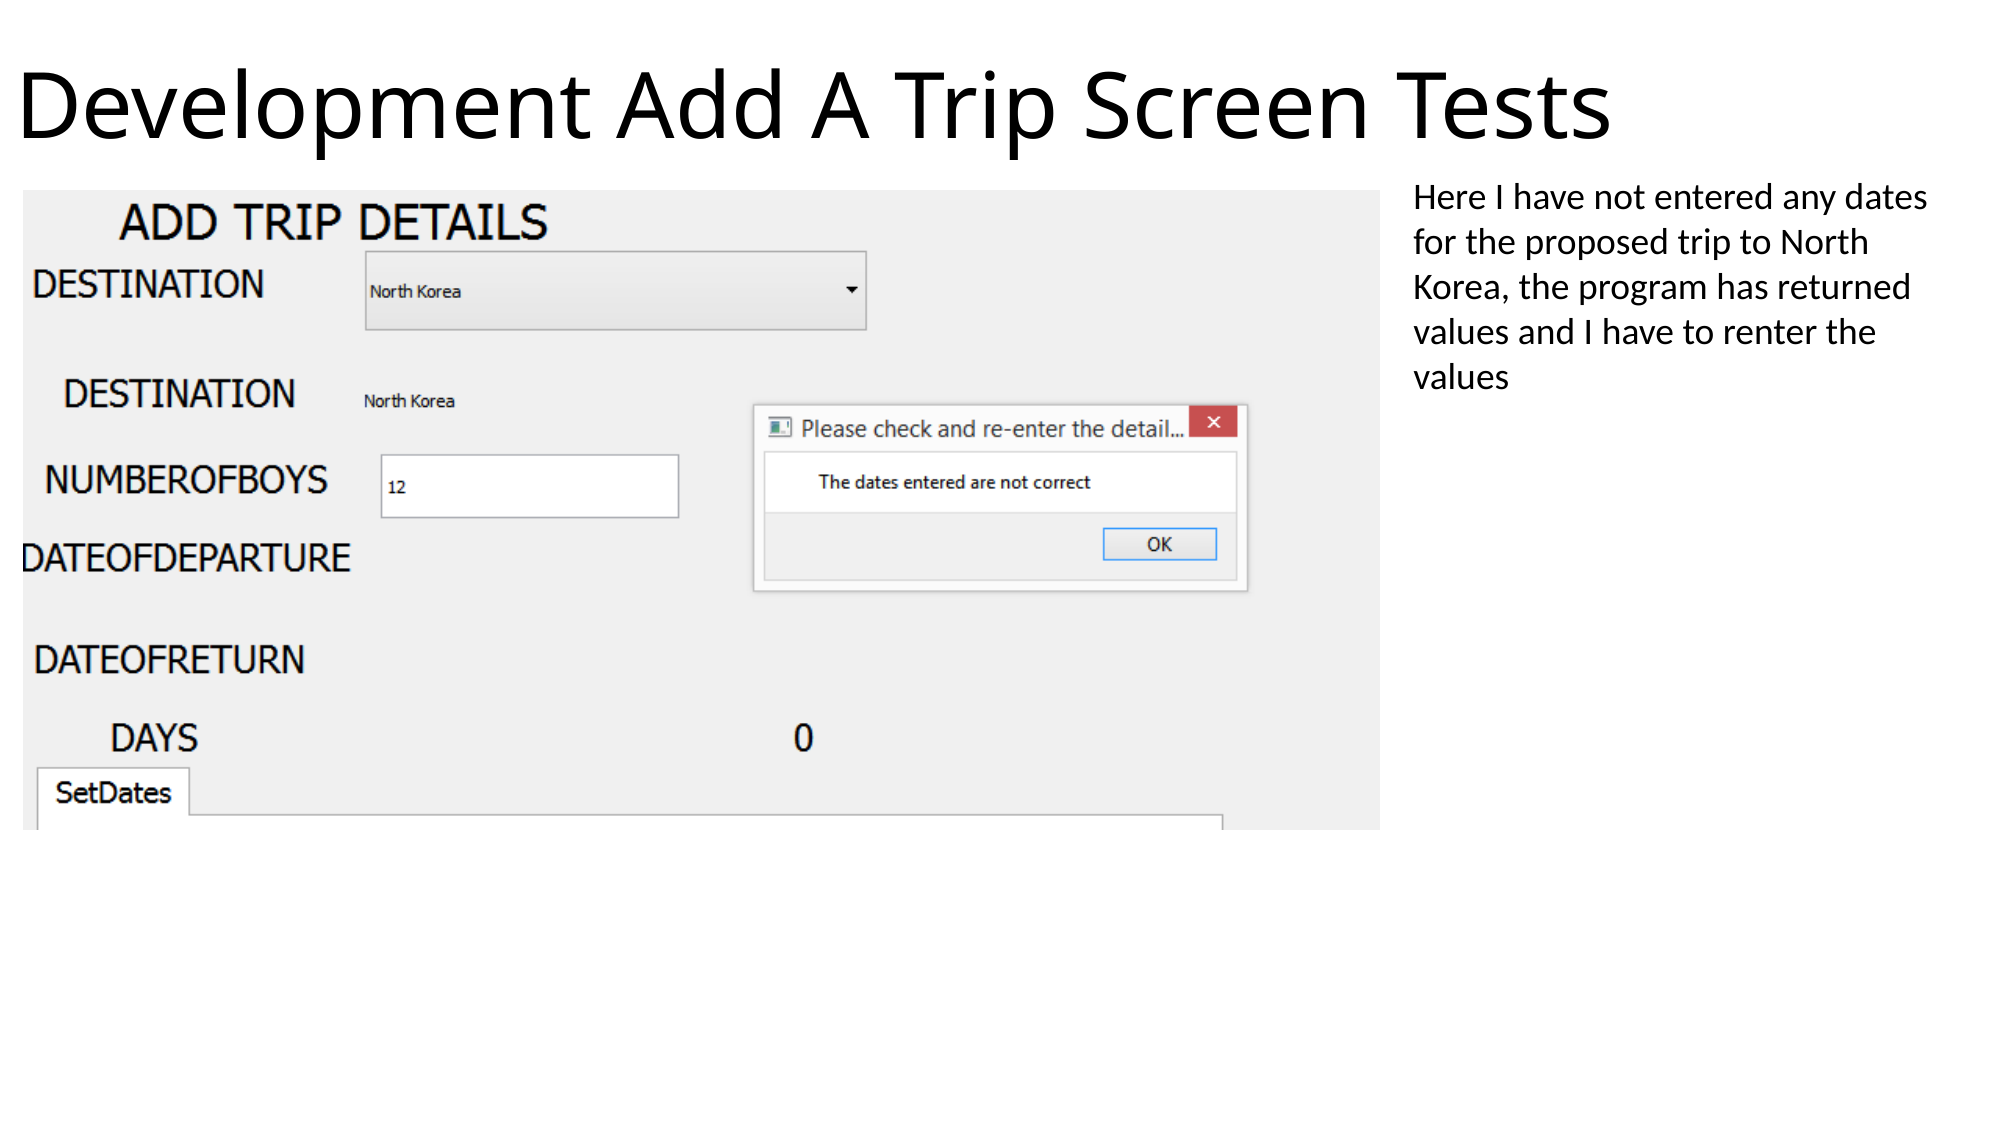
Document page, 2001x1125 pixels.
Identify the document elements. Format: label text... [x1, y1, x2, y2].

picture [23, 190, 1380, 830]
text_box Here I have not entered any dates for the proposed trip to North Korea, the program has returned values and I have to renter the values [1398, 164, 1948, 450]
title Development Add A Trip Screen Tests [0, 0, 1725, 218]
